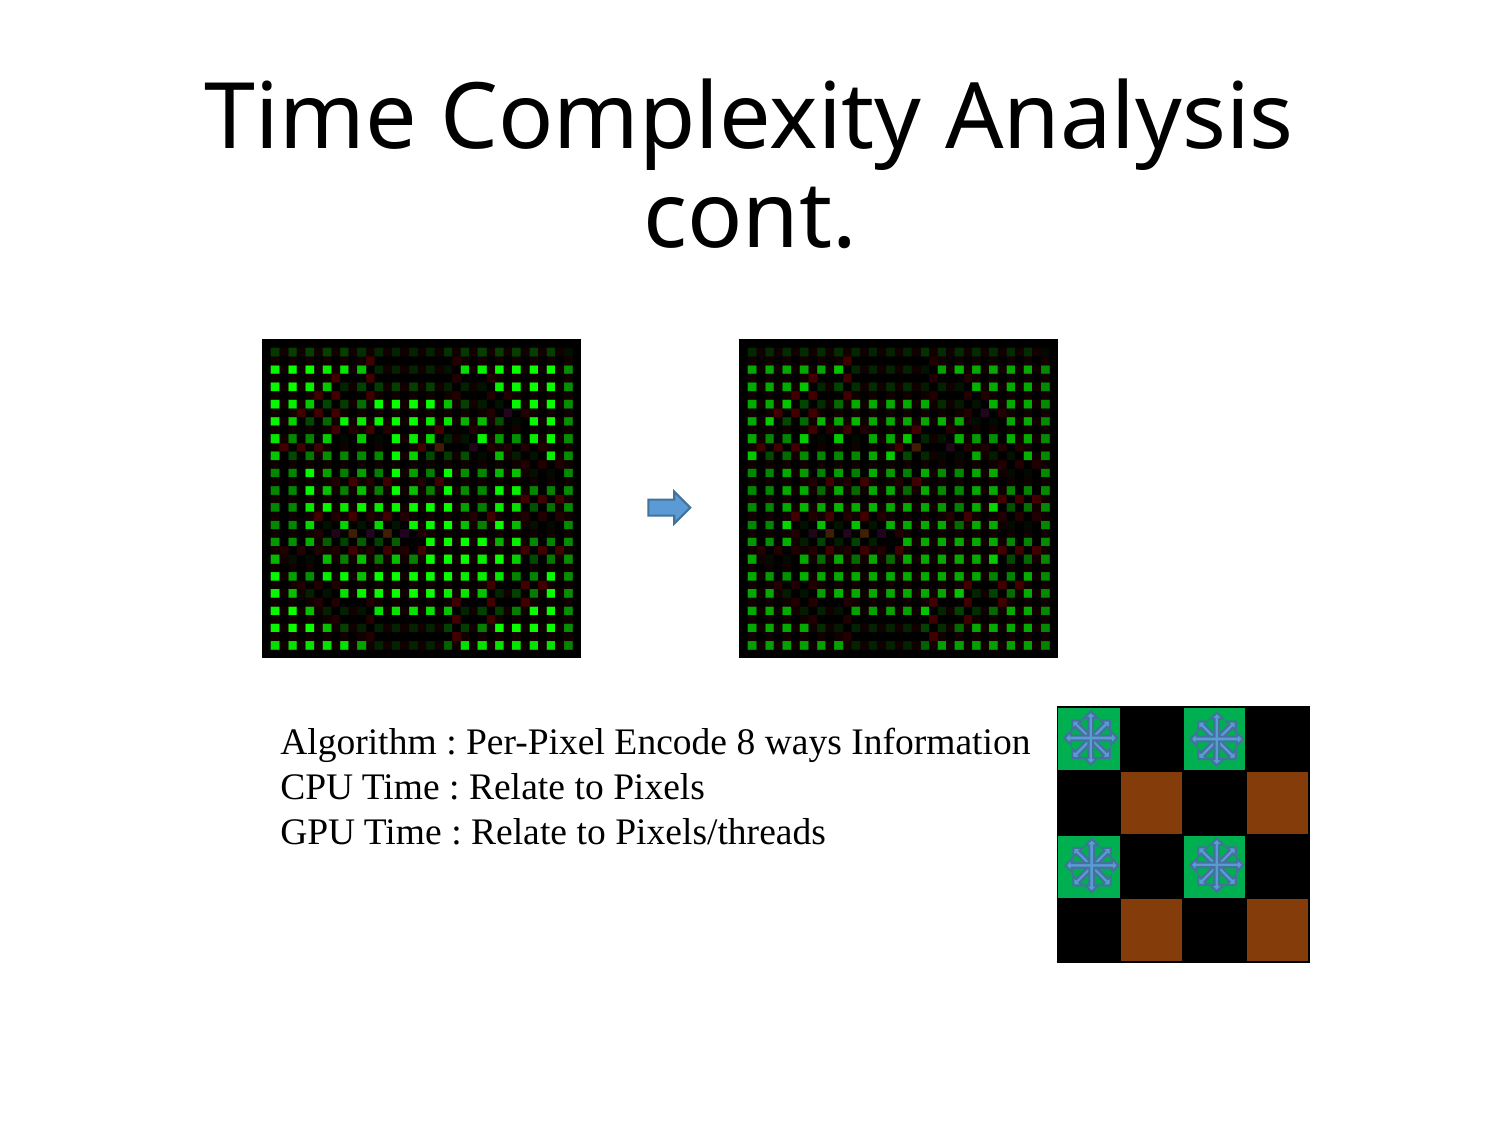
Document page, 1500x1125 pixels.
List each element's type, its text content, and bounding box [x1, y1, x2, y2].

table_cell [1121, 772, 1182, 834]
picture [739, 339, 1058, 658]
table_cell [1121, 836, 1182, 898]
table_header [1247, 708, 1308, 770]
table_cell [1247, 772, 1308, 834]
table_cell [1058, 772, 1120, 834]
table_cell [1184, 836, 1245, 898]
table_cell [1247, 836, 1308, 898]
table_cell [1184, 772, 1245, 834]
table_cell [1184, 899, 1245, 961]
table_header [1058, 708, 1120, 770]
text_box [1190, 838, 1244, 893]
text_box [1064, 711, 1118, 766]
picture [262, 339, 581, 658]
table_header [1121, 708, 1182, 770]
text_box Algorithm : Per-Pixel Encode 8 ways Information CPU Time : Relate to Pixels GPU Time : Relate to Pixels/threads [265, 709, 1047, 860]
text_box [1065, 839, 1119, 894]
text_box [647, 489, 692, 527]
table_header [1184, 708, 1245, 770]
table_cell [1058, 836, 1120, 898]
title Time Complexity Analysis cont. [103, 59, 1397, 278]
table_cell [1058, 899, 1120, 961]
text_box [103, 365, 1397, 901]
table_cell [1121, 899, 1182, 961]
table_cell [1247, 899, 1308, 961]
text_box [1190, 712, 1244, 767]
